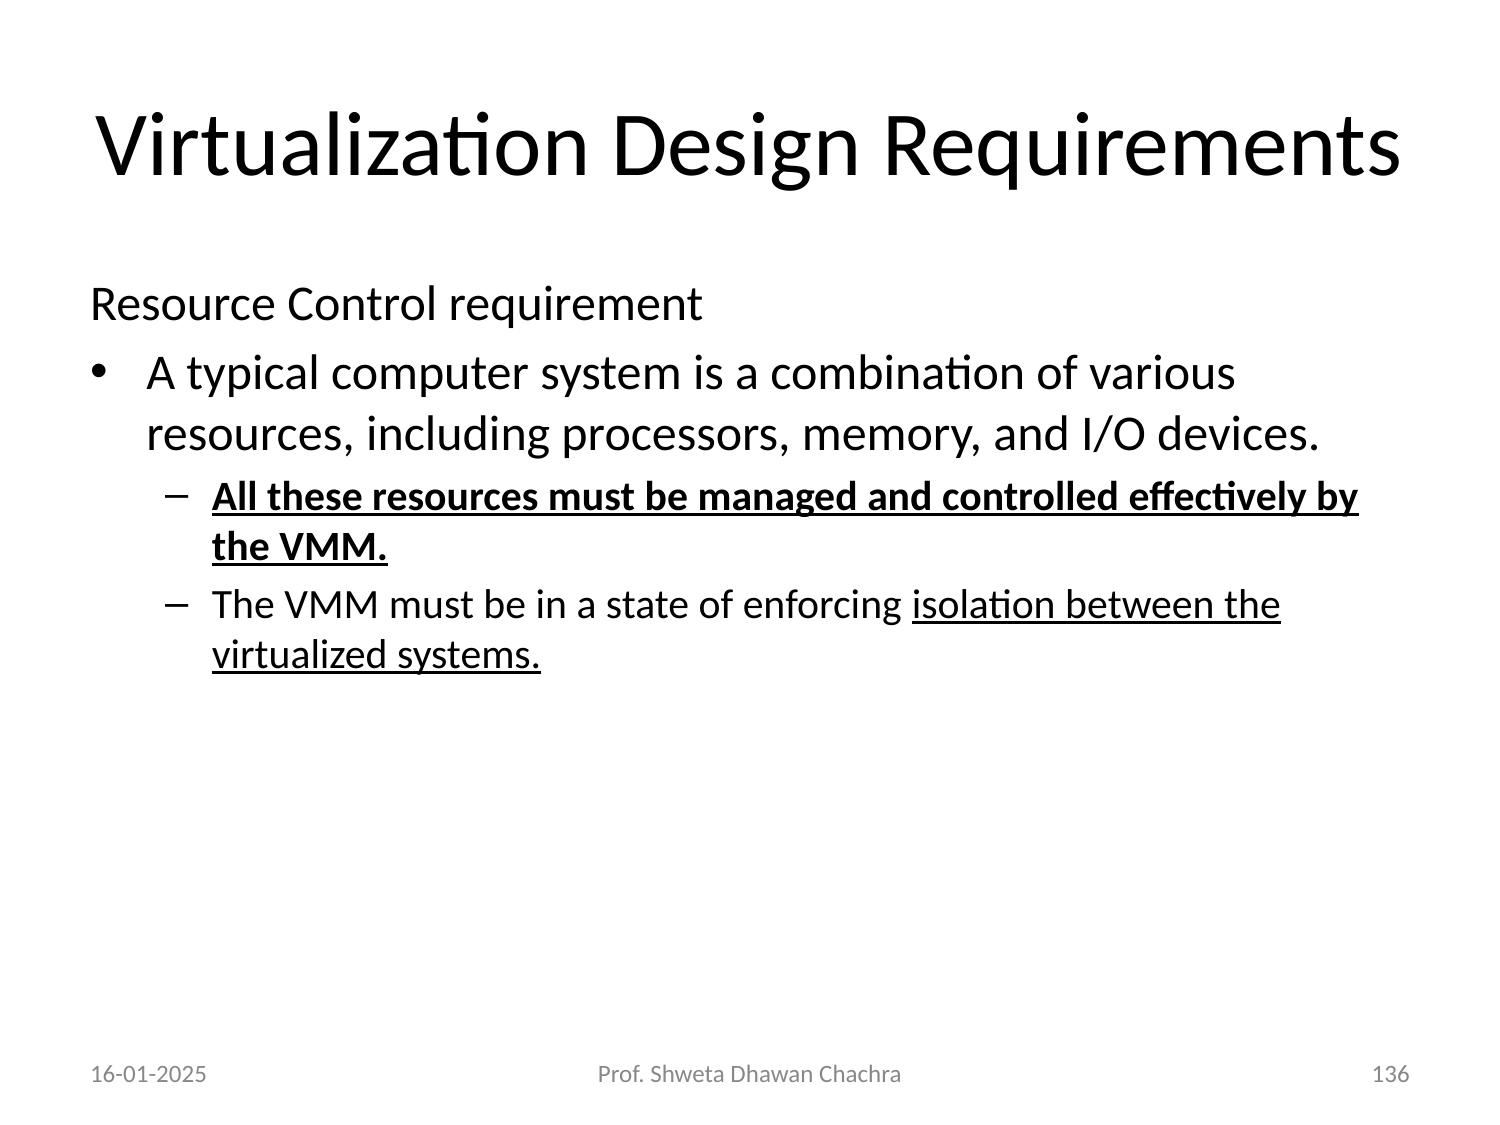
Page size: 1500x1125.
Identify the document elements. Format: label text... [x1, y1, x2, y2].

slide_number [75, 1042, 425, 1103]
list Resource Control requirement A typical computer system is a combination of various resources, including processors, memory, and I/O devices. All these resources must be managed and controlled effectively by the VMM. The VMM must be in a state of enforcing isolation between the virtualized systems. [75, 262, 1425, 1005]
slide_number ‹#› [1074, 1042, 1425, 1103]
title Virtualization Design Requirements [75, 45, 1425, 233]
footer Prof. Shweta Dhawan Chachra [512, 1042, 988, 1103]
